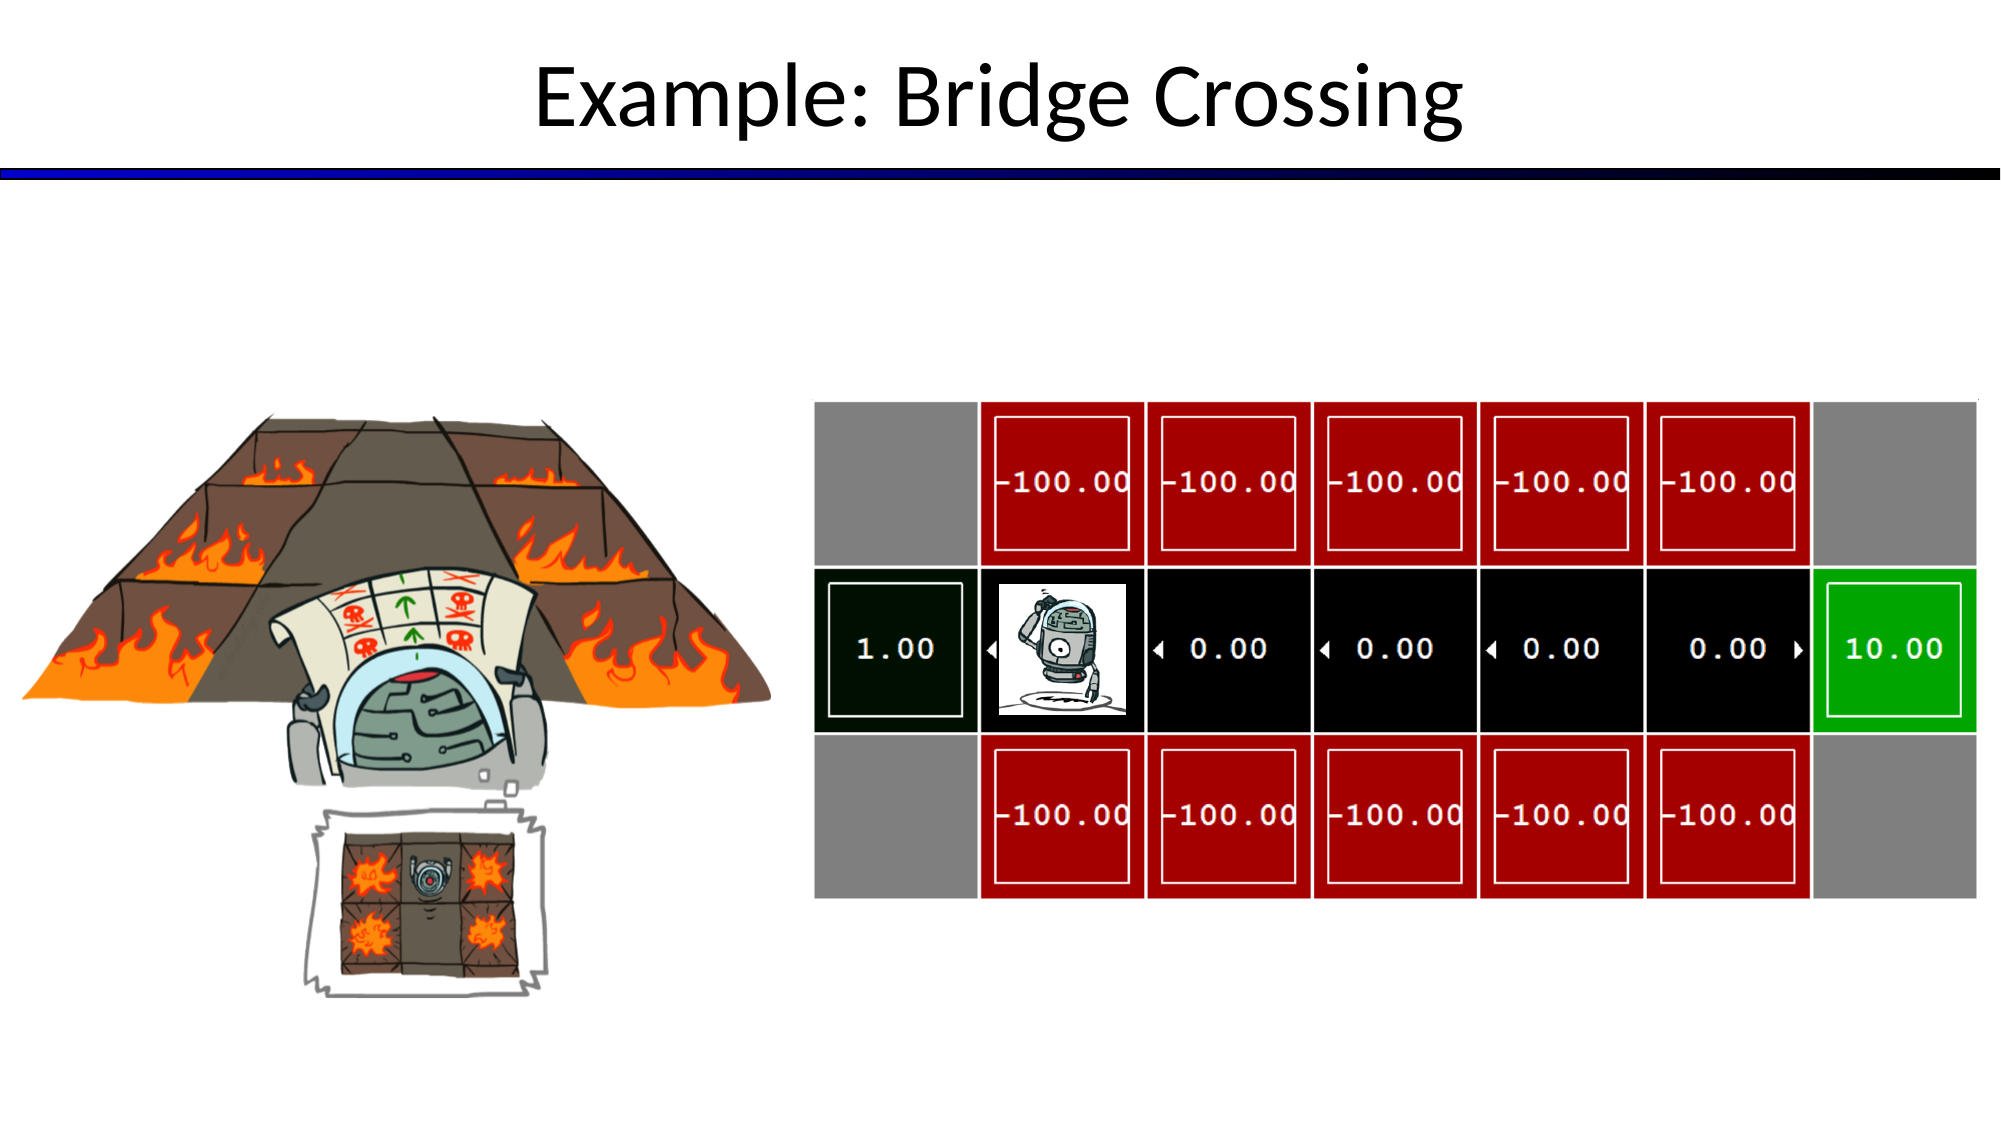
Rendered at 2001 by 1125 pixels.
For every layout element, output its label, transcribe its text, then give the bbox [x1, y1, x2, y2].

picture [16, 249, 771, 999]
picture [812, 399, 1979, 901]
title Example: Bridge Crossing [0, 0, 2000, 184]
